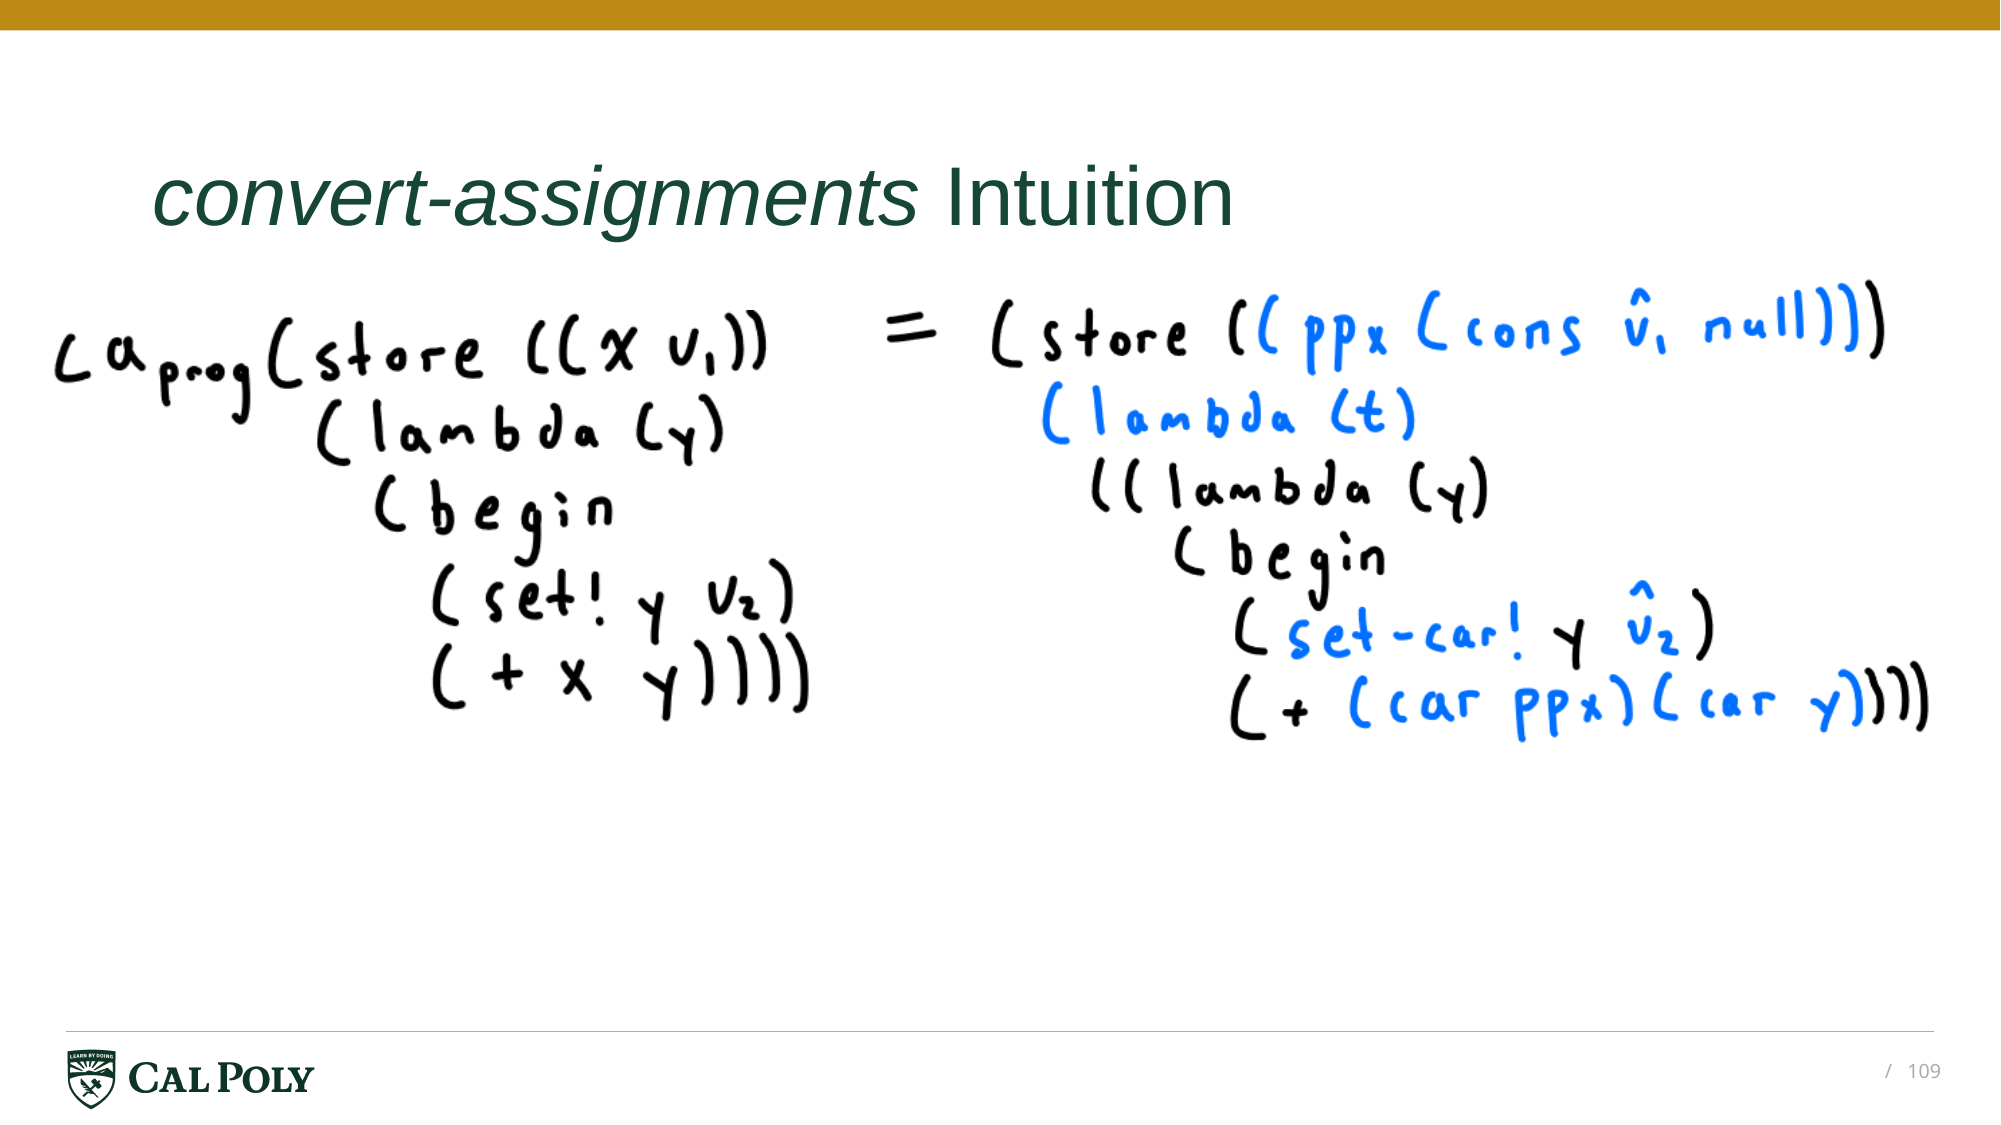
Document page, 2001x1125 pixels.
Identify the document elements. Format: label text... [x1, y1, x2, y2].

slide_number / 109 [1866, 1041, 1956, 1102]
title convert-assignments Intuition [137, 147, 1888, 250]
picture [21, 309, 825, 726]
picture [874, 272, 1957, 751]
picture [43, 1025, 338, 1125]
